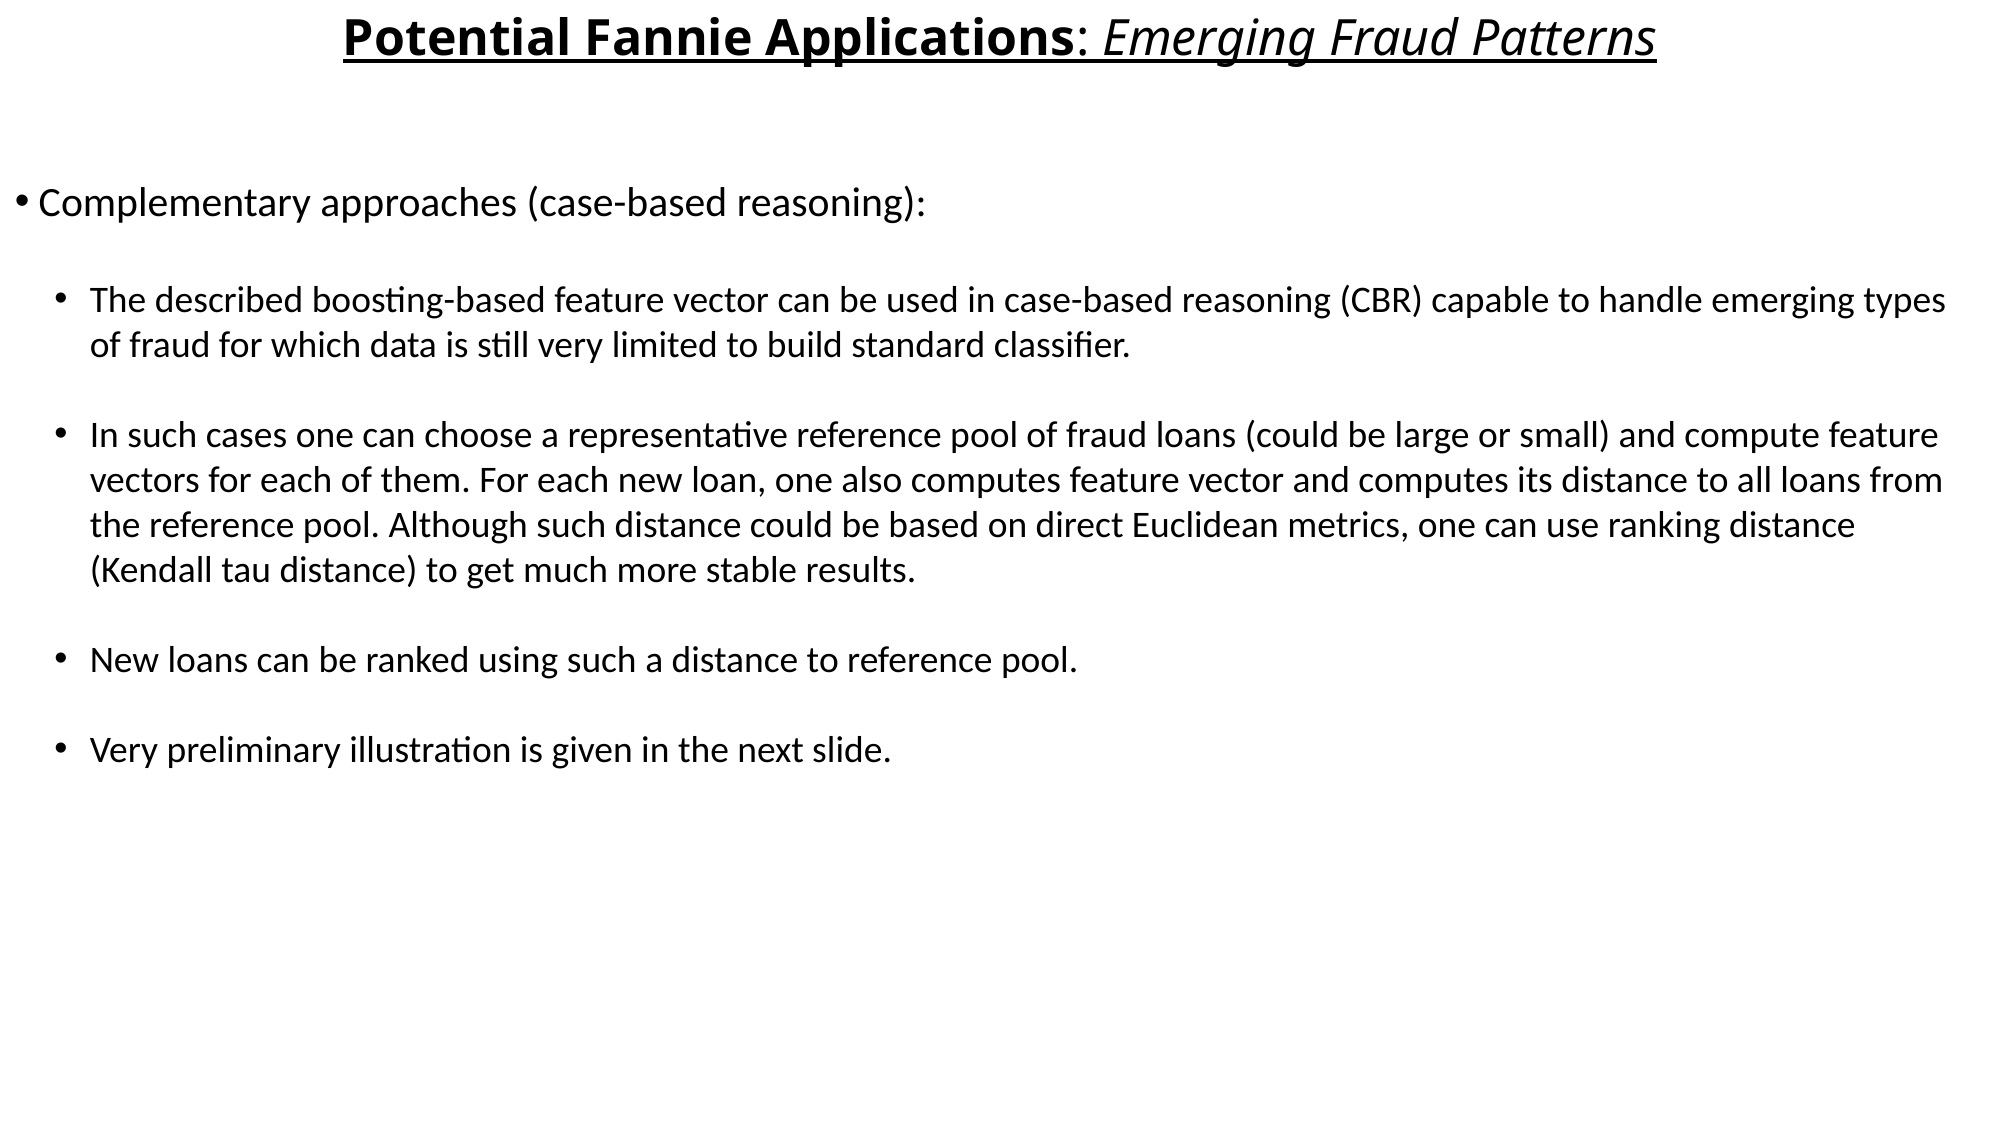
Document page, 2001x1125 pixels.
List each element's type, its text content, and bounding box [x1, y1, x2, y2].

title Potential Fannie Applications: Emerging Fraud Patterns [0, 3, 2000, 75]
text_box Complementary approaches (case-based reasoning): The described boosting-based feature vector can be used in case-based reasoning (CBR) capable to handle emerging types of fraud for which data is still very limited to build standard classifier. In such cases one can choose a representative reference pool of fraud loans (could be large or small) and compute feature vectors for each of them. For each new loan, one also computes feature vector and computes its distance to all loans from the reference pool. Although such distance could be based on direct Euclidean metrics, one can use ranking distance (Kendall tau distance) to get much more stable results. New loans can be ranked using such a distance to reference pool. Very preliminary illustration is given in the next slide. [0, 167, 2000, 823]
